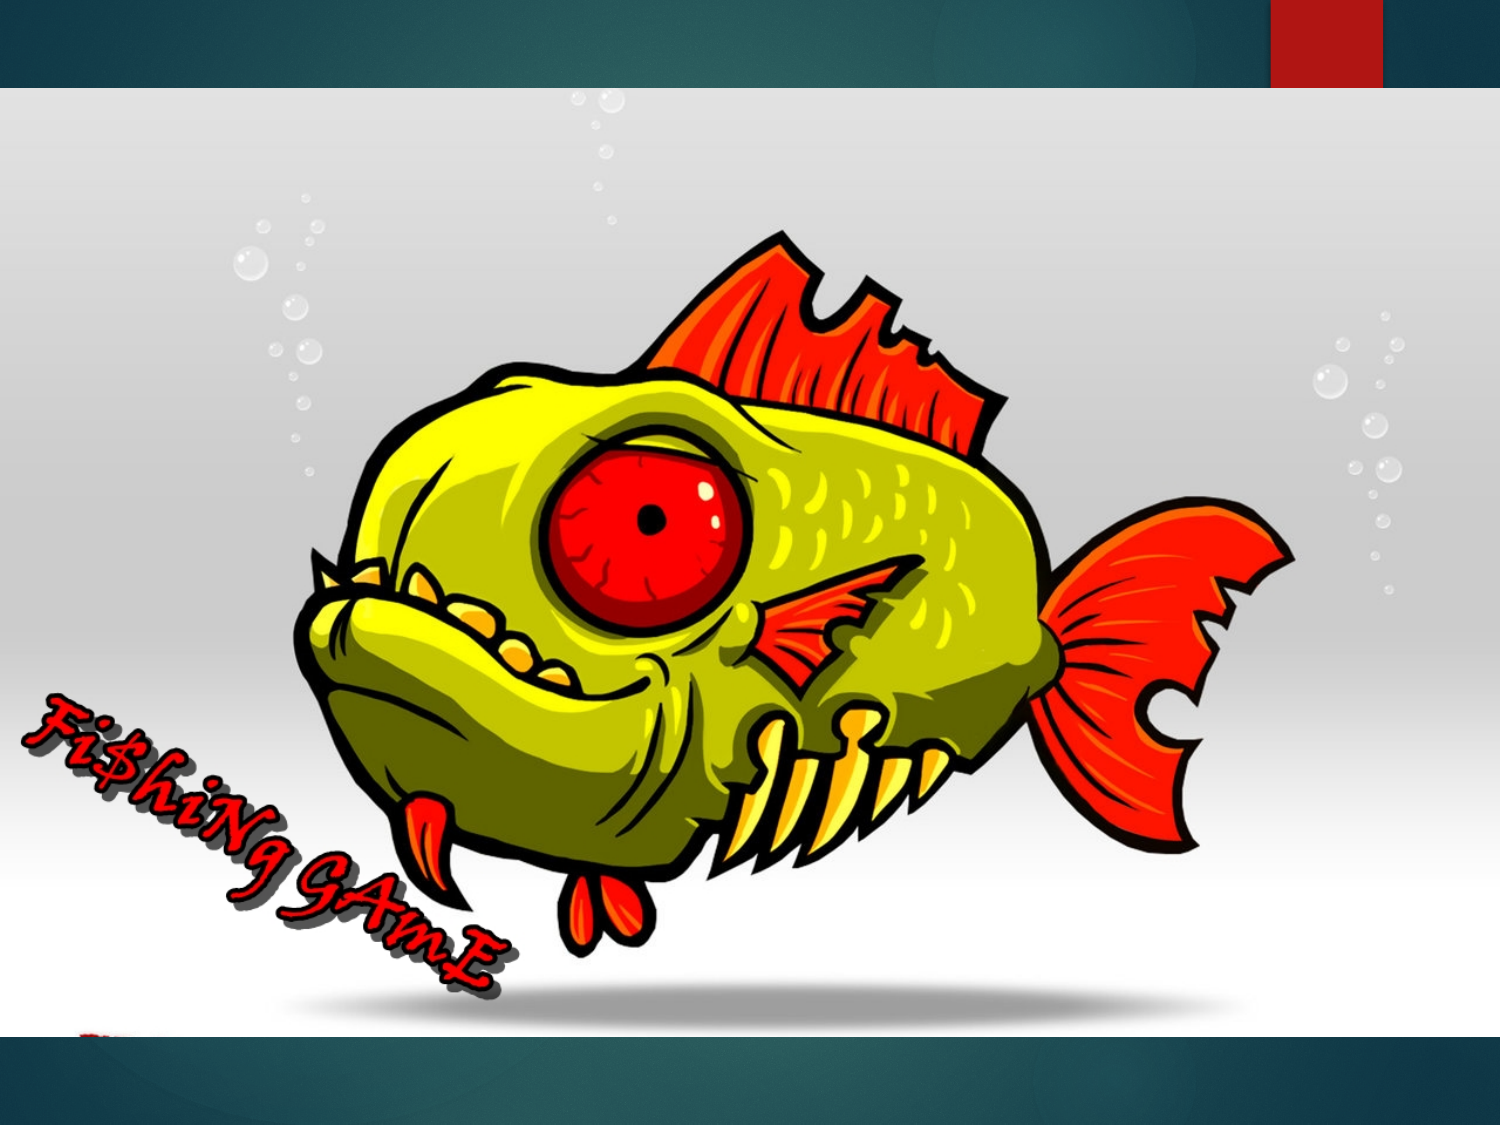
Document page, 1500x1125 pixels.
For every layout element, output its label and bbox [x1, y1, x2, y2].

picture [0, 88, 1500, 1037]
